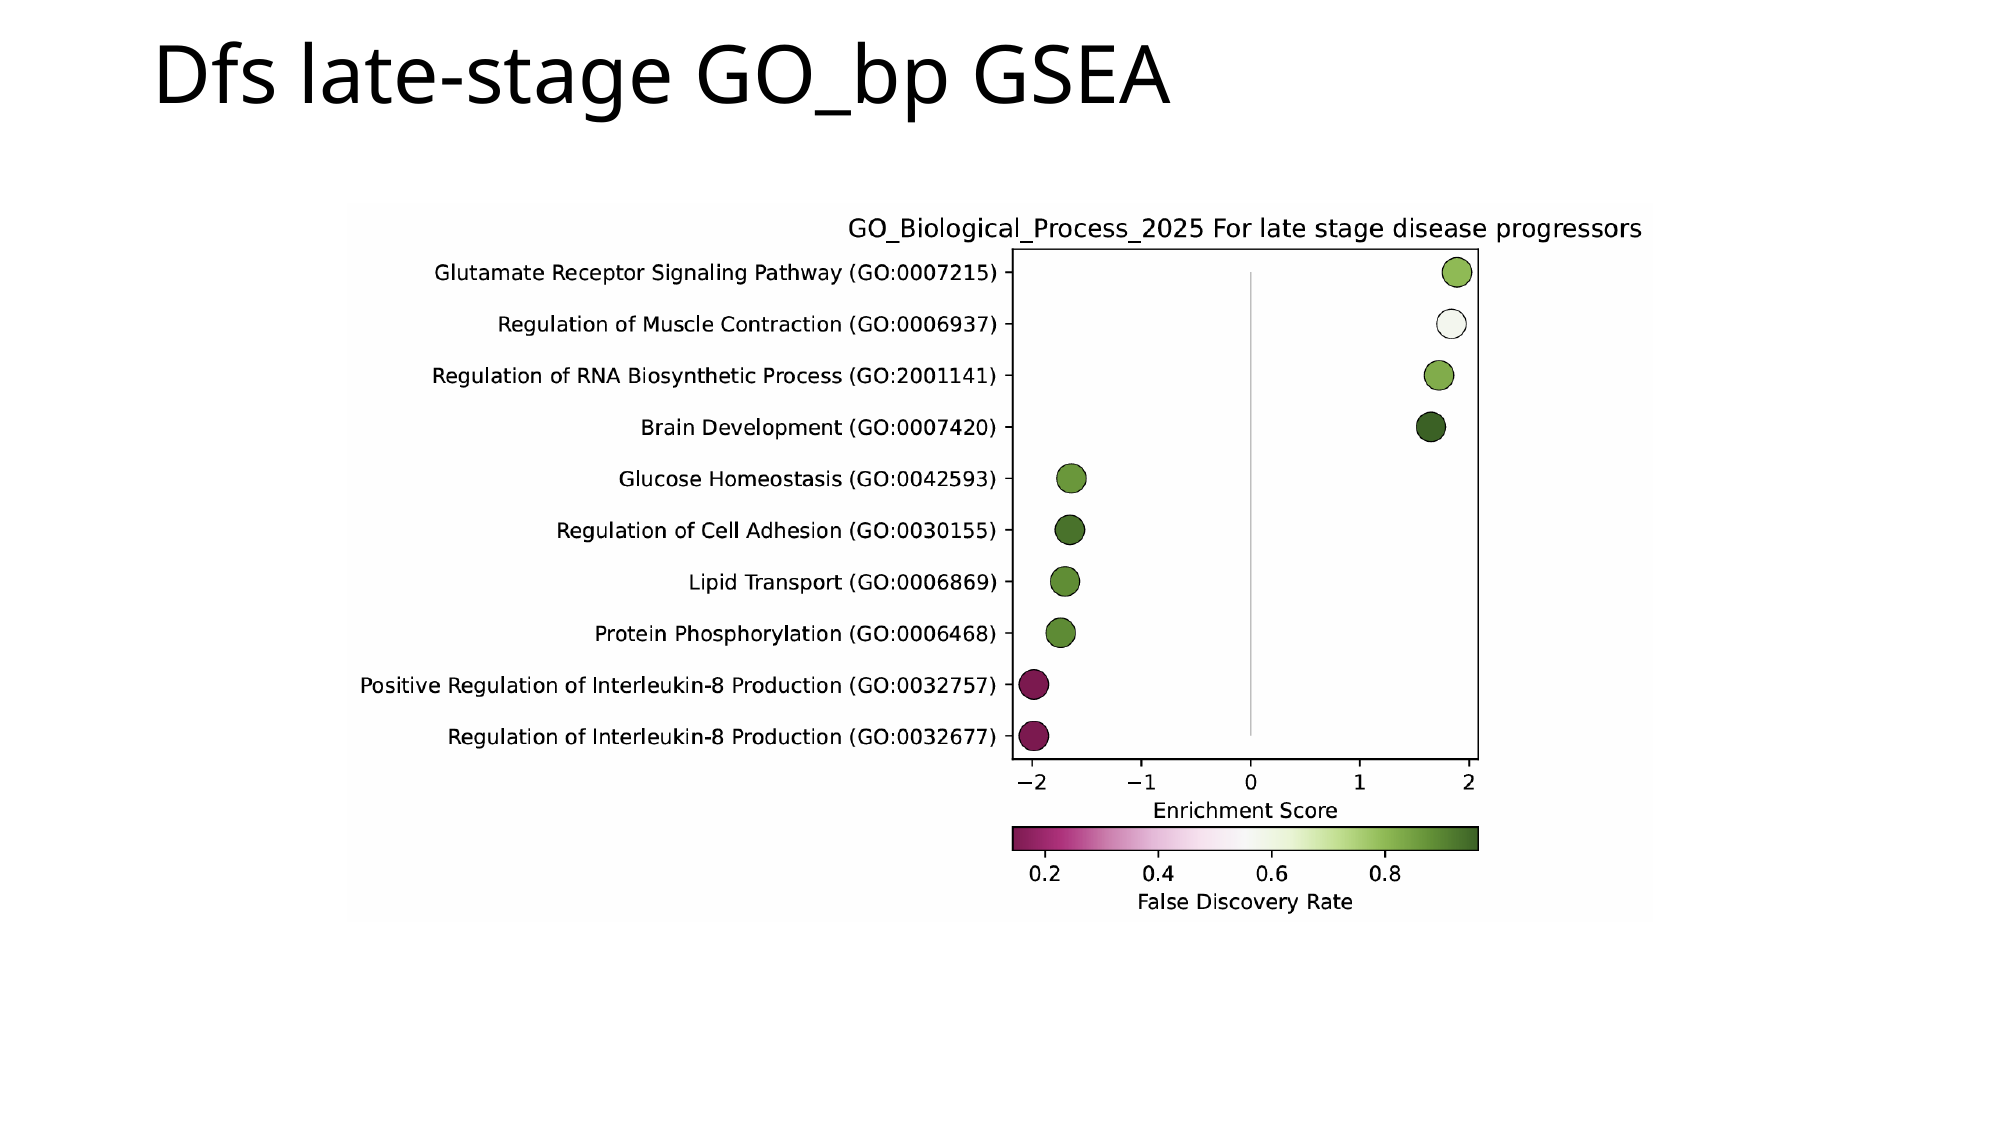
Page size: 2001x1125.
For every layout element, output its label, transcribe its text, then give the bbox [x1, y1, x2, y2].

title Dfs late-stage GO_bp GSEA [137, 25, 1863, 129]
picture [347, 202, 1653, 923]
